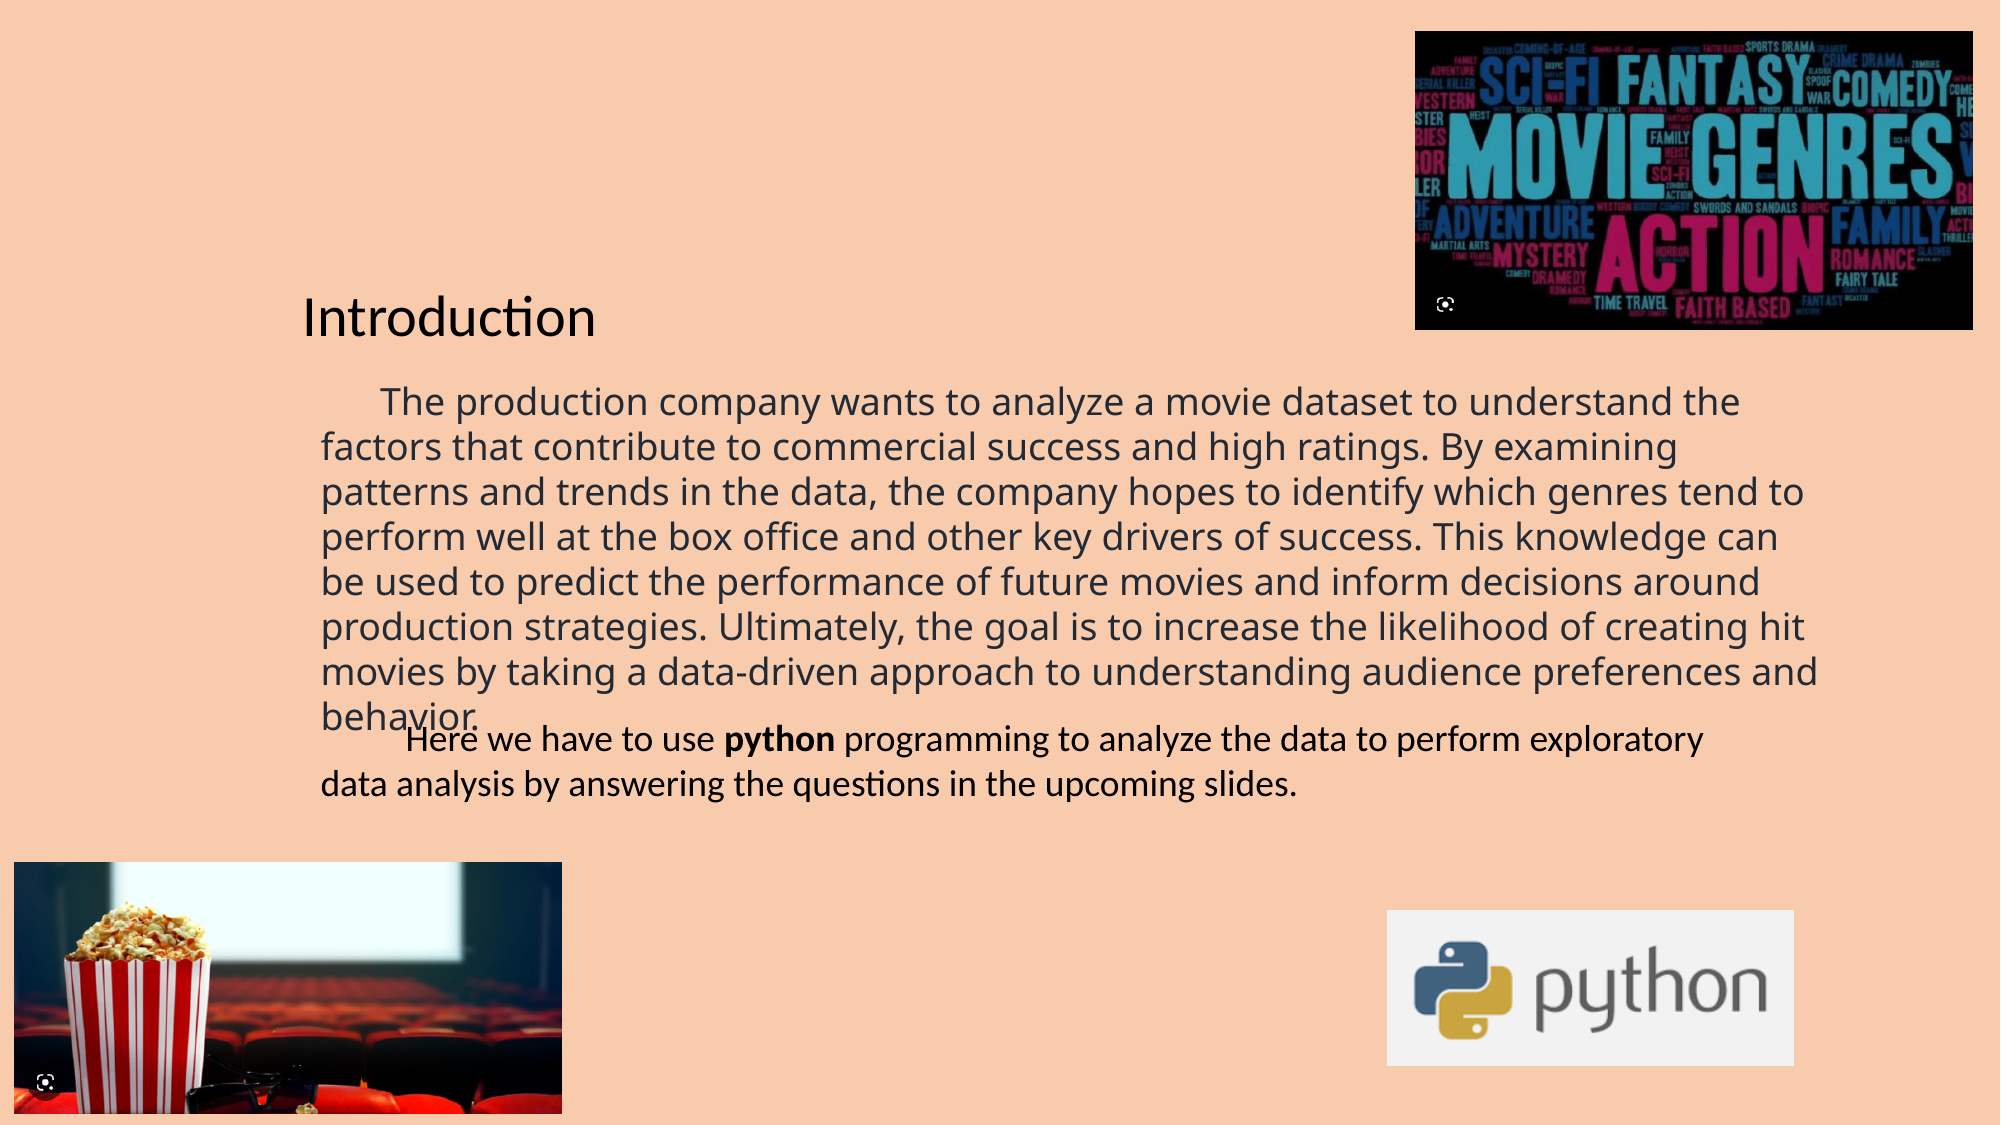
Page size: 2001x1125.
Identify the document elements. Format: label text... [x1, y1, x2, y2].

picture [14, 862, 562, 1114]
text_box Here we have to use python programming to analyze the data to perform exploratory data analysis by answering the questions in the upcoming slides. [305, 746, 1721, 812]
text_box The production company wants to analyze a movie dataset to understand the factors that contribute to commercial success and high ratings. By examining patterns and trends in the data, the company hopes to identify which genres tend to perform well at the box office and other key drivers of success. This knowledge can be used to predict the performance of future movies and inform decisions around production strategies. Ultimately, the goal is to increase the likelihood of creating hit movies by taking a data-driven approach to understanding audience preferences and behavior. [305, 326, 1836, 746]
text_box Introduction [288, 270, 628, 356]
picture [1387, 910, 1794, 1066]
picture [1415, 31, 1973, 330]
